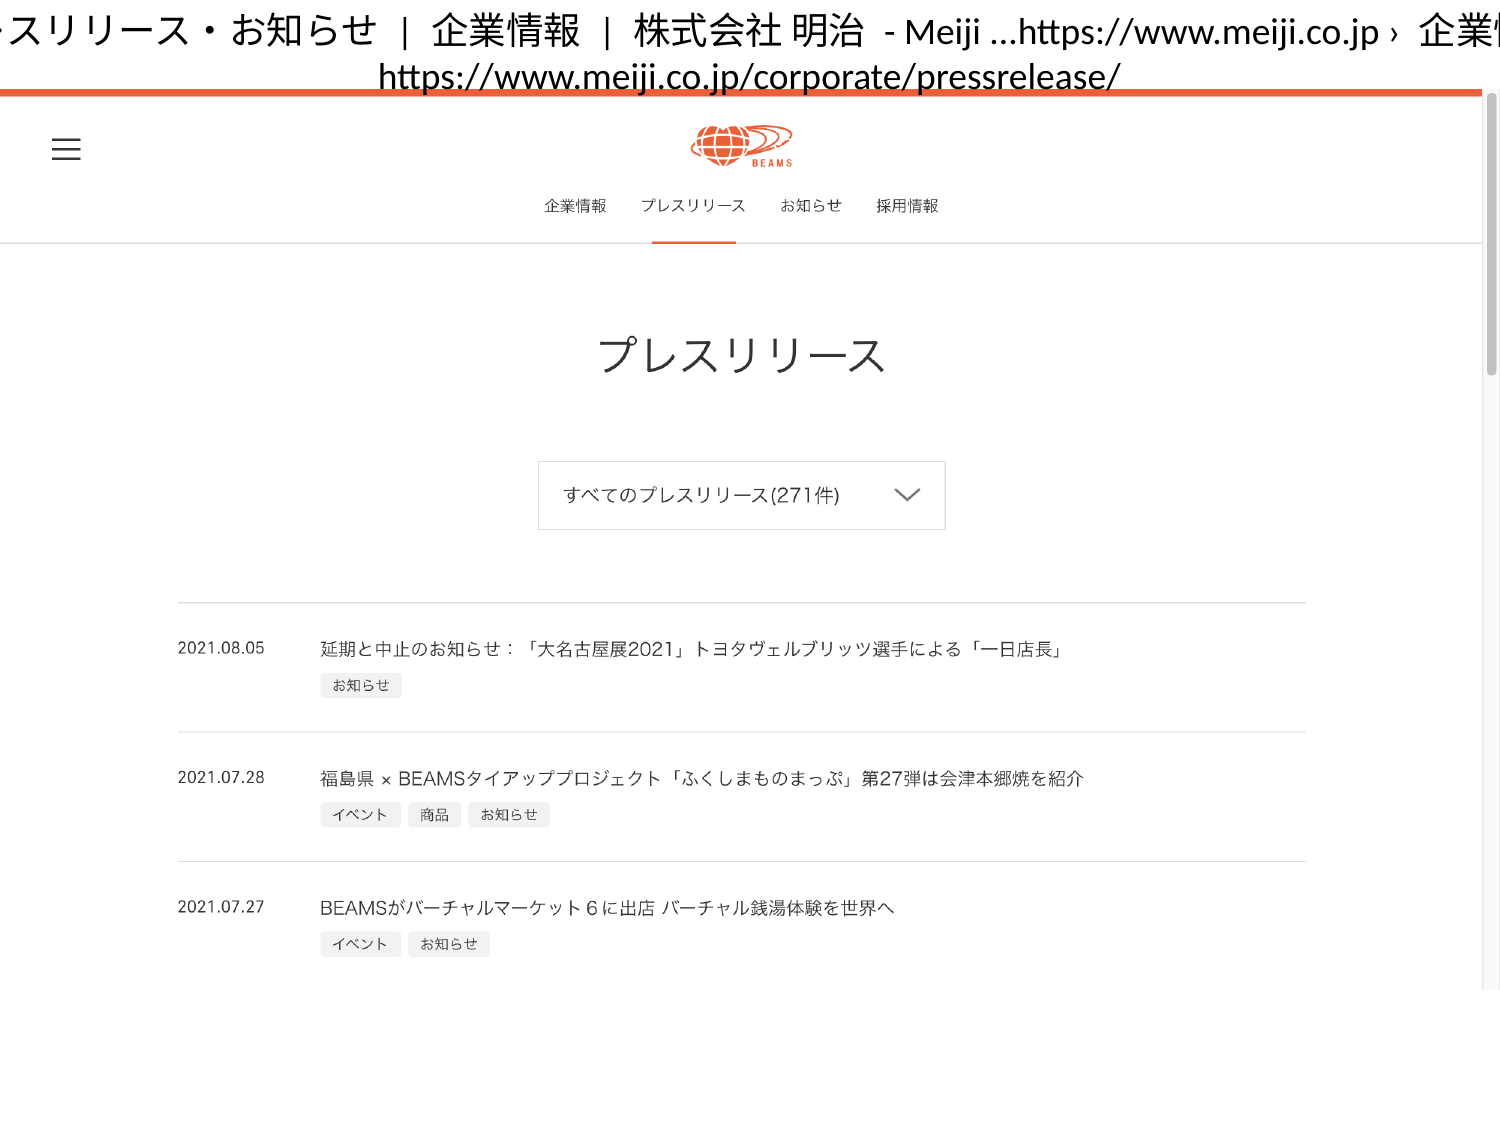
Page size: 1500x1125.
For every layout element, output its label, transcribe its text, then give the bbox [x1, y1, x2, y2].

text_box プレスリリース・お知らせ | 企業情報 | 株式会社 明治 - Meiji ...https://www.meiji.co.jp › 企業情報 [0, 0, 1500, 60]
picture [0, 89, 1500, 991]
text_box https://www.meiji.co.jp/corporate/pressrelease/ [363, 44, 1137, 88]
